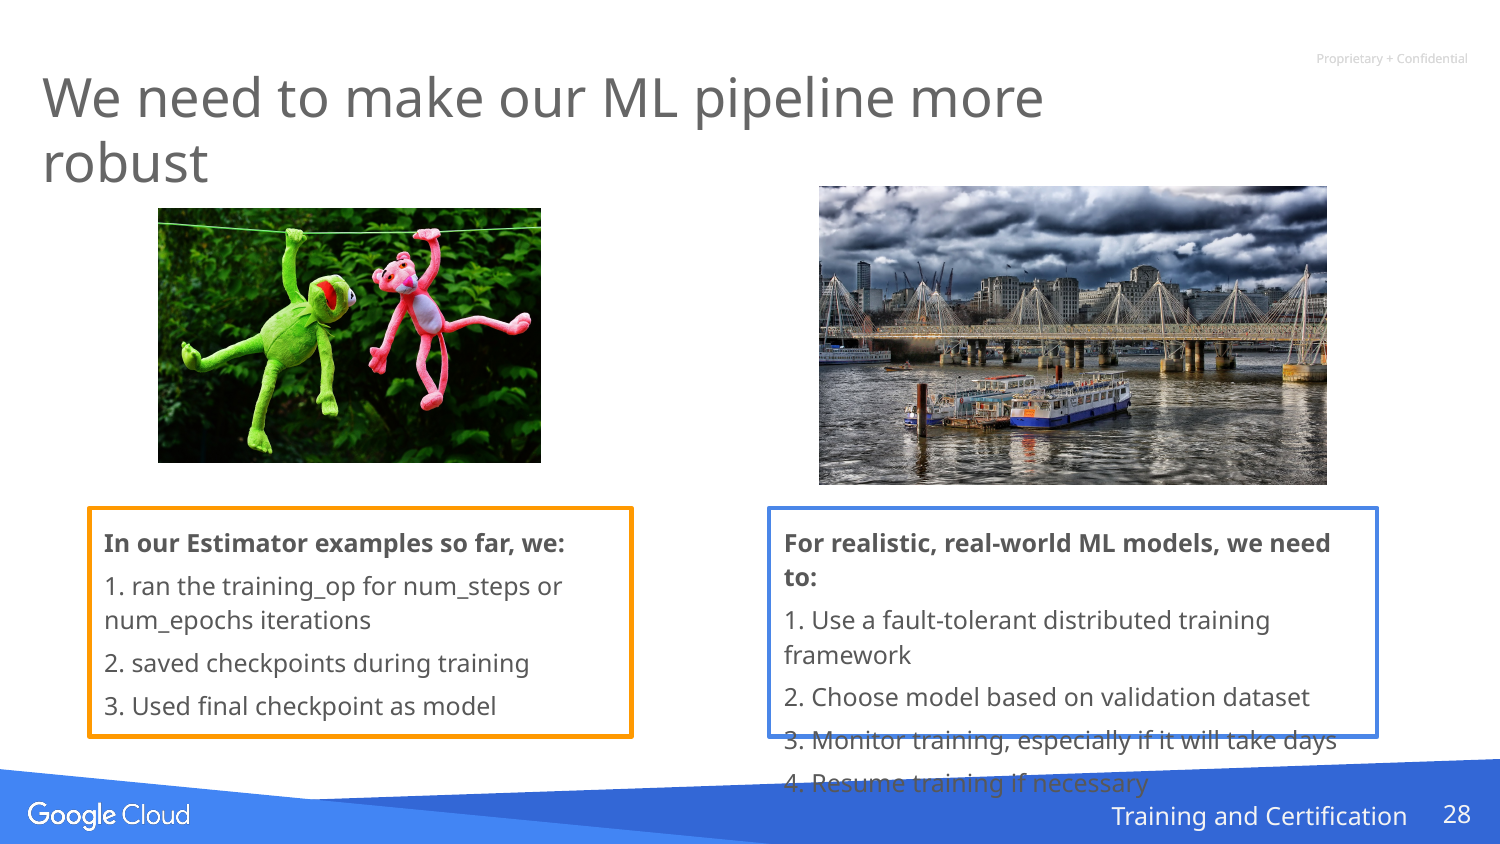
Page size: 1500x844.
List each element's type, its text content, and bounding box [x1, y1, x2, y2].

text_box ‹#› [1396, 790, 1487, 841]
list For realistic, real-world ML models, we need to: 1. Use a fault-tolerant distributed training framework 2. Choose model based on validation dataset 3. Monitor training, especially if it will take days 4. Resume training if necessary [768, 508, 1378, 737]
picture [14, 789, 203, 844]
picture [157, 208, 541, 463]
list In our Estimator examples so far, we: 1. ran the training_op for num_steps or num_epochs iterations 2. saved checkpoints during training 3. Used final checkpoint as model [89, 508, 632, 737]
title We need to make our ML pipeline more robust [27, 48, 1224, 173]
picture [818, 186, 1327, 486]
